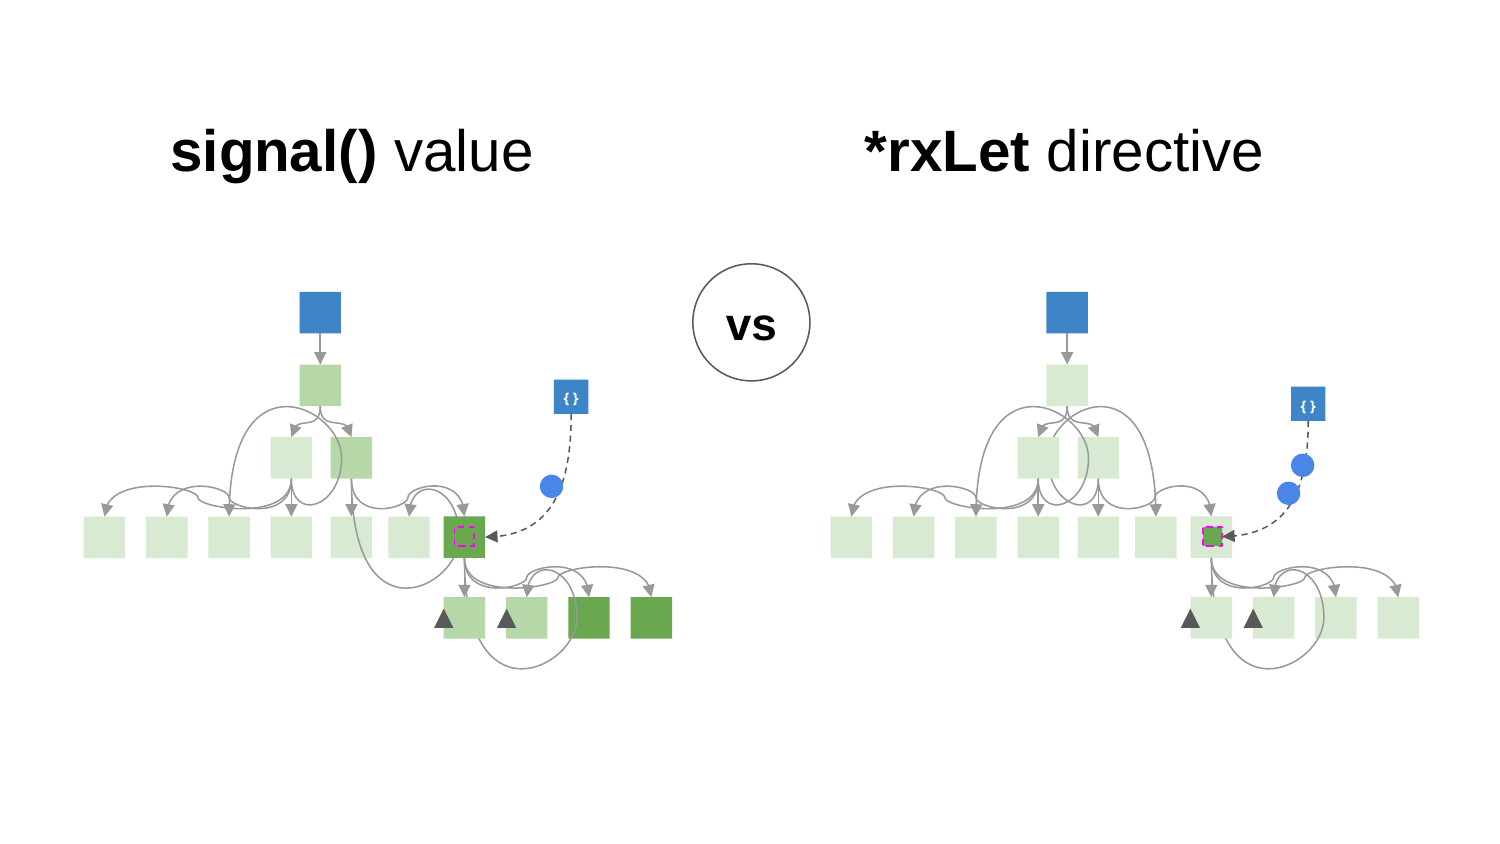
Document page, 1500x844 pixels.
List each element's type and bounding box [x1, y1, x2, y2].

text_box [54, 98, 650, 214]
text_box [767, 98, 1363, 214]
text_box [692, 263, 810, 381]
text_box [83, 291, 673, 640]
text_box [830, 291, 1420, 640]
